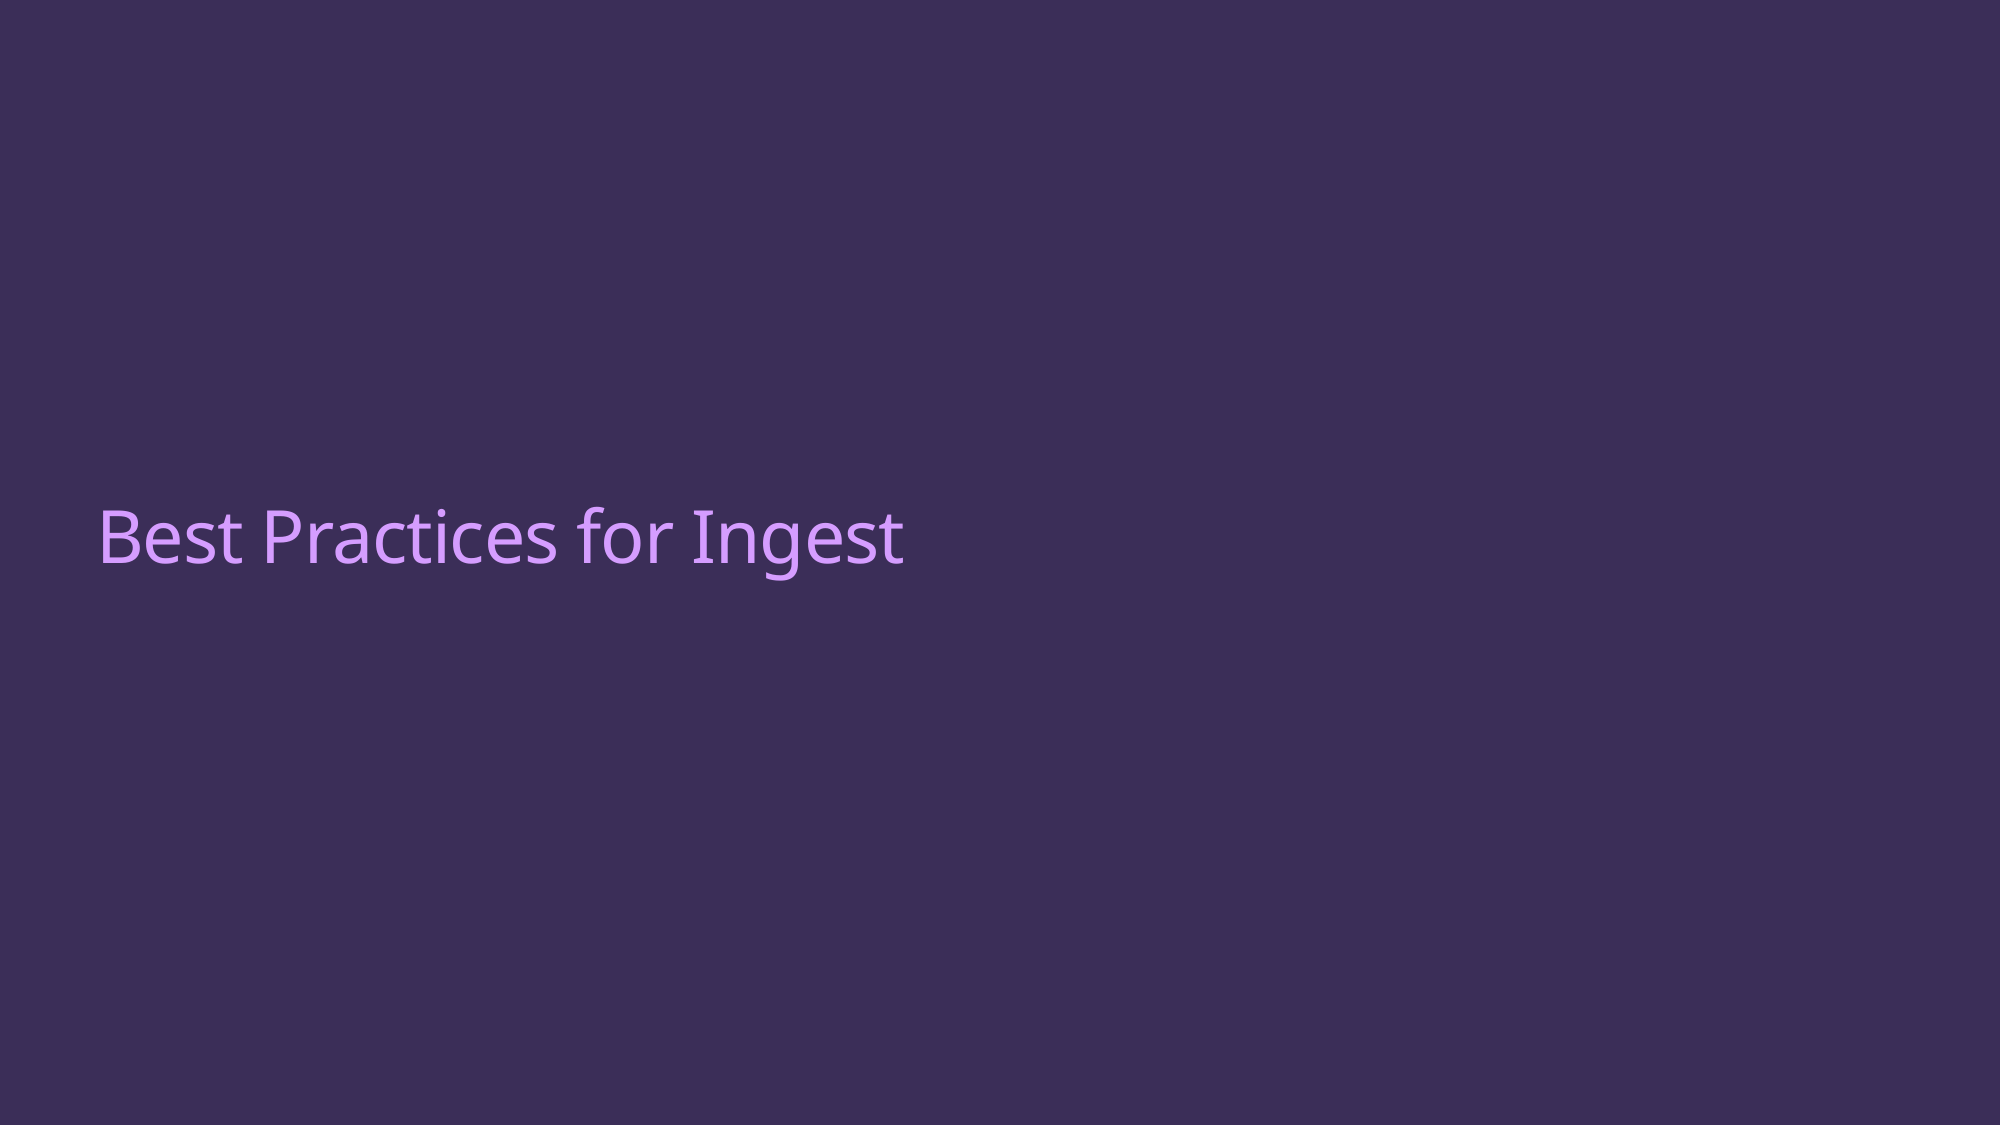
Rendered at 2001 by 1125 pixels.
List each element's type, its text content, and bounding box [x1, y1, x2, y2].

title Best Practices for Ingest [96, 499, 1596, 580]
